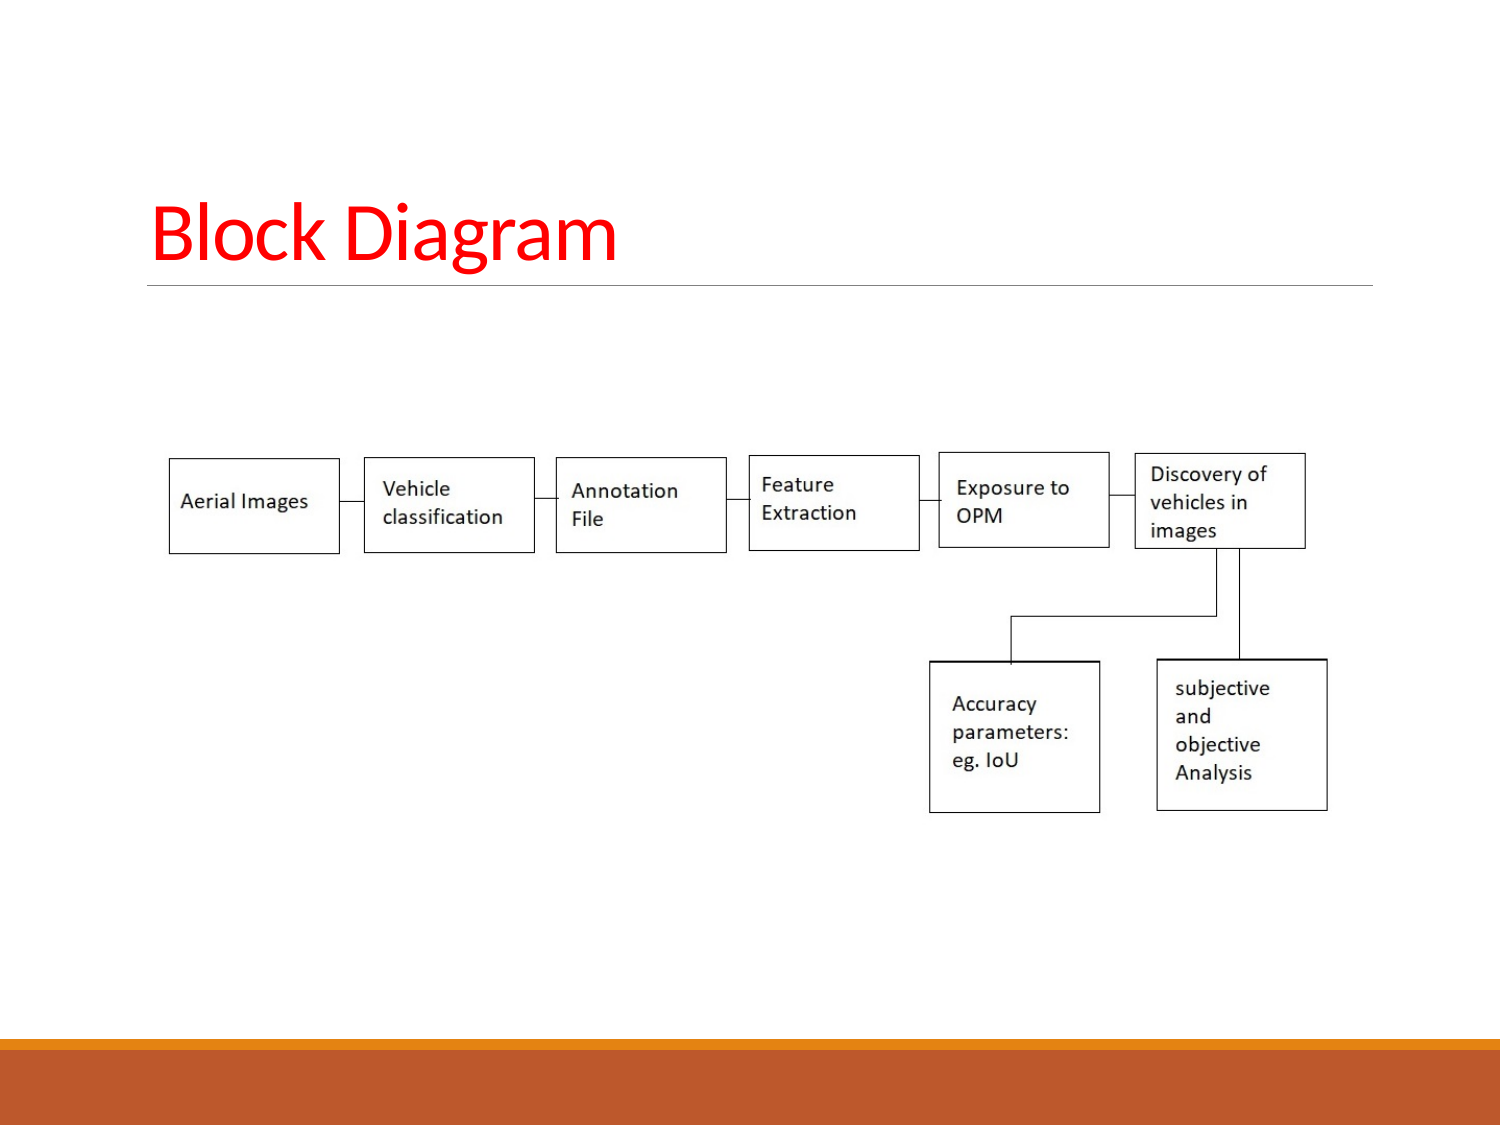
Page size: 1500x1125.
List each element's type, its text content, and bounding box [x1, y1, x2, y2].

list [147, 406, 1360, 859]
title Block Diagram [135, 47, 1373, 285]
